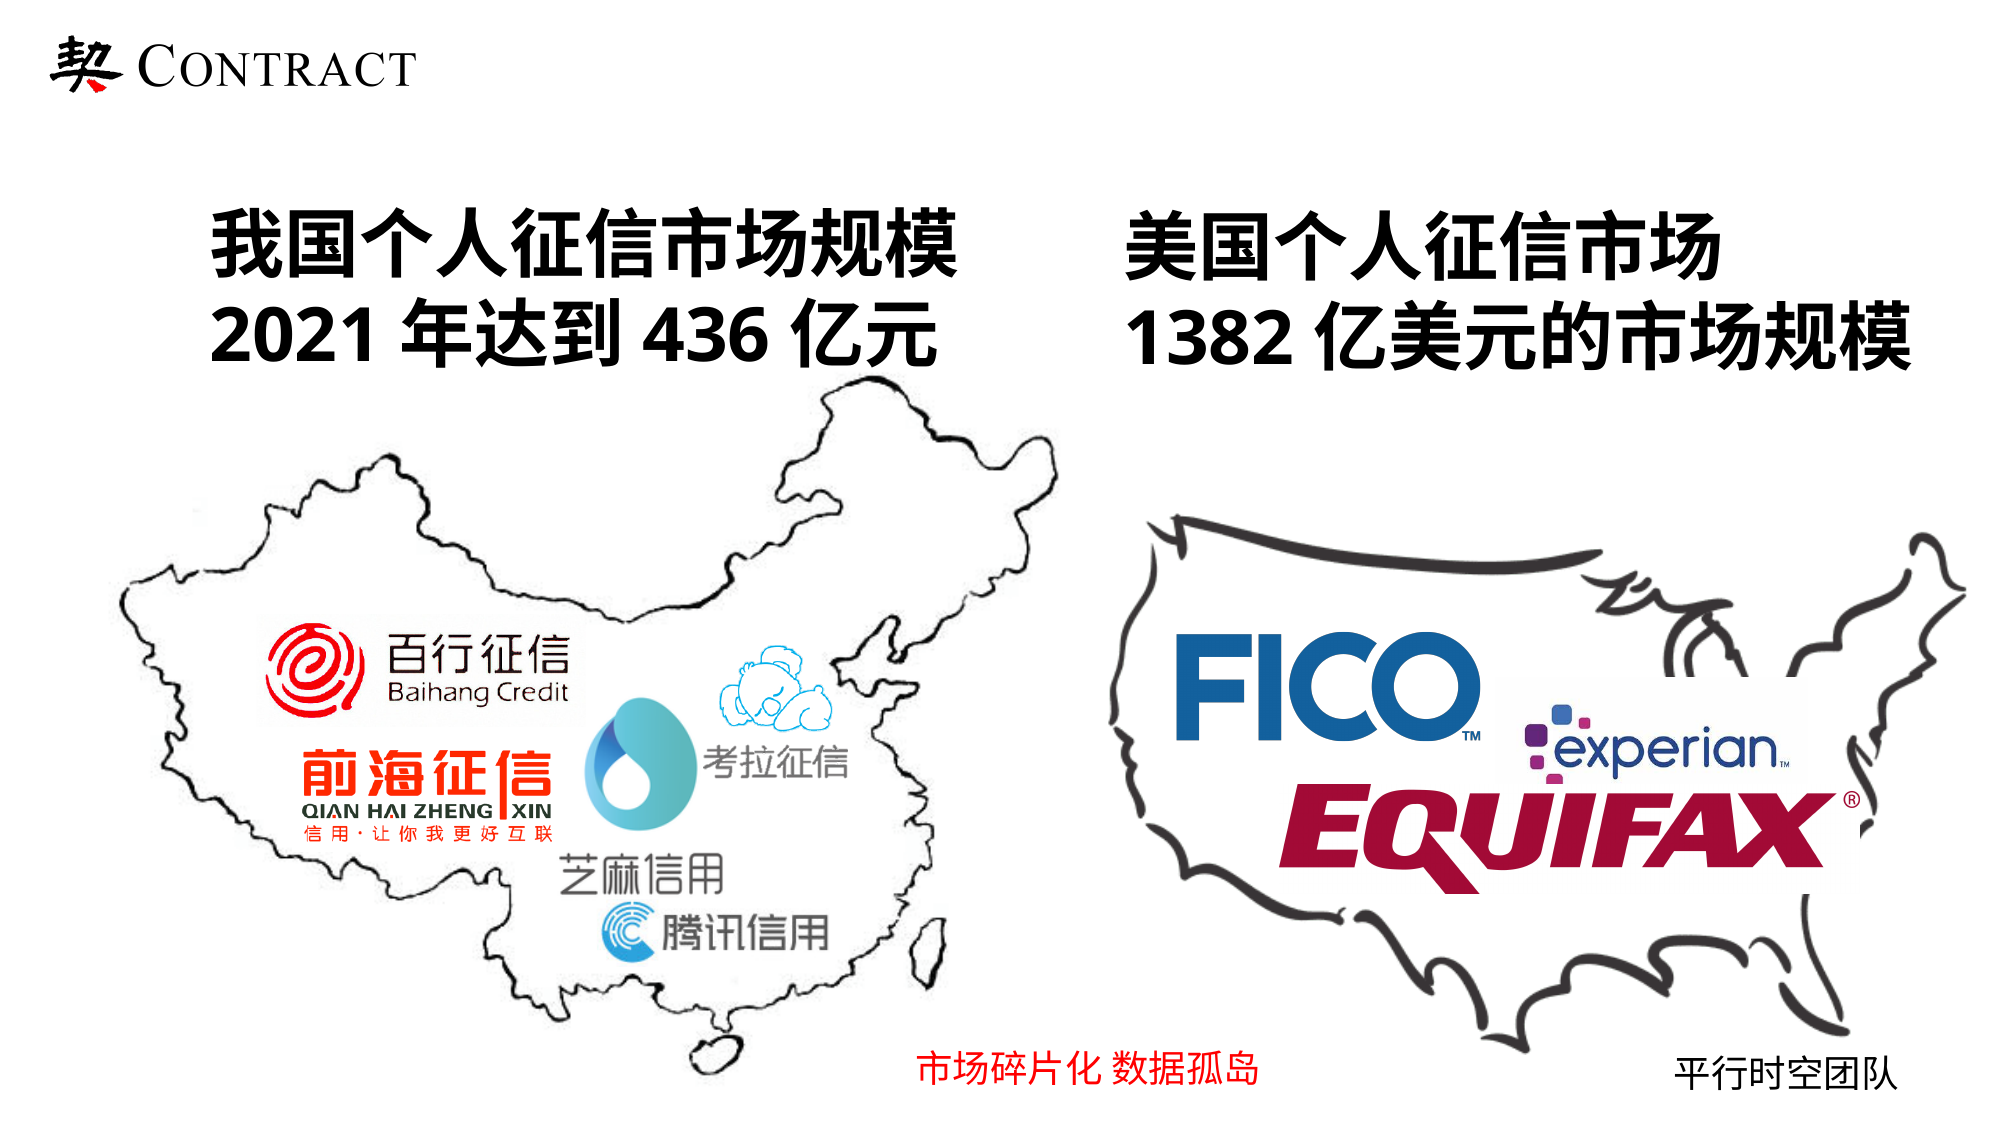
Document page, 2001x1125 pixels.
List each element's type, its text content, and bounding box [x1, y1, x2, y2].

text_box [62, 329, 1132, 1107]
text_box 美国个人征信市场 1382亿美元的市场规模 [1108, 191, 1929, 387]
text_box 我国个人征信市场规模 2021年达到436亿元 [194, 188, 975, 329]
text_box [1107, 512, 1968, 1055]
picture [37, 5, 432, 115]
text_box 市场碎片化 数据孤岛 [1132, 1055, 1277, 1098]
